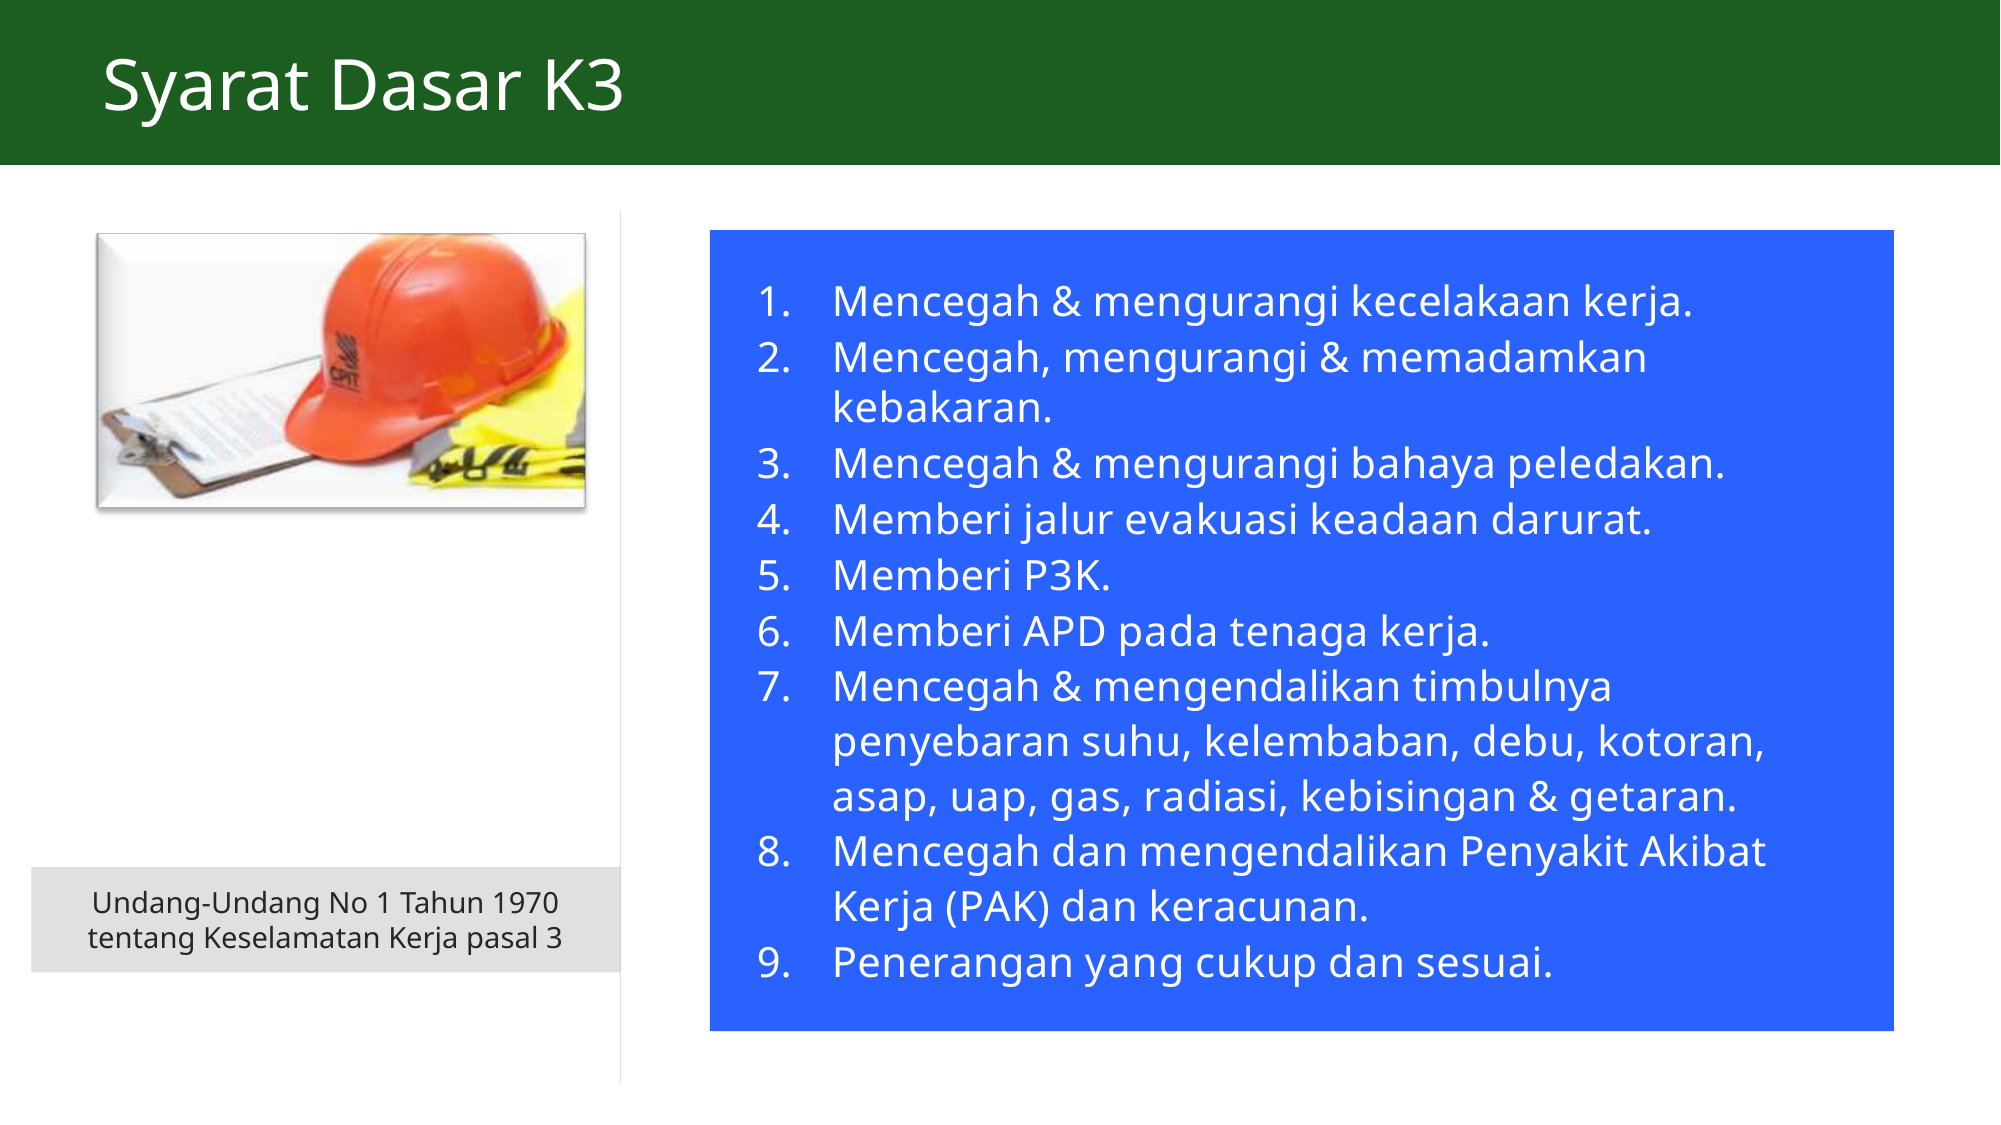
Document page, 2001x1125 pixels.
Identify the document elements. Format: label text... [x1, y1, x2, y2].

text_box [0, 0, 2000, 165]
text_box Mencegah & mengurangi kecelakaan kerja. Mencegah, mengurangi & memadamkan kebakaran. Mencegah & mengurangi bahaya peledakan. Memberi jalur evakuasi keadaan darurat. Memberi P3K. Memberi APD pada tenaga kerja. Mencegah & mengendalikan timbulnya penyebaran suhu, kelembaban, debu, kotoran, asap, uap, gas, radiasi, kebisingan & getaran. Mencegah dan mengendalikan Penyakit Akibat Kerja (PAK) dan keracunan. Penerangan yang cukup dan sesuai. [709, 230, 1894, 1032]
text_box [88, 230, 595, 522]
title Syarat Dasar K3 [31, 39, 1969, 228]
text_box Undang-Undang No 1 Tahun 1970 tentang Keselamatan Kerja pasal 3 [31, 867, 621, 973]
